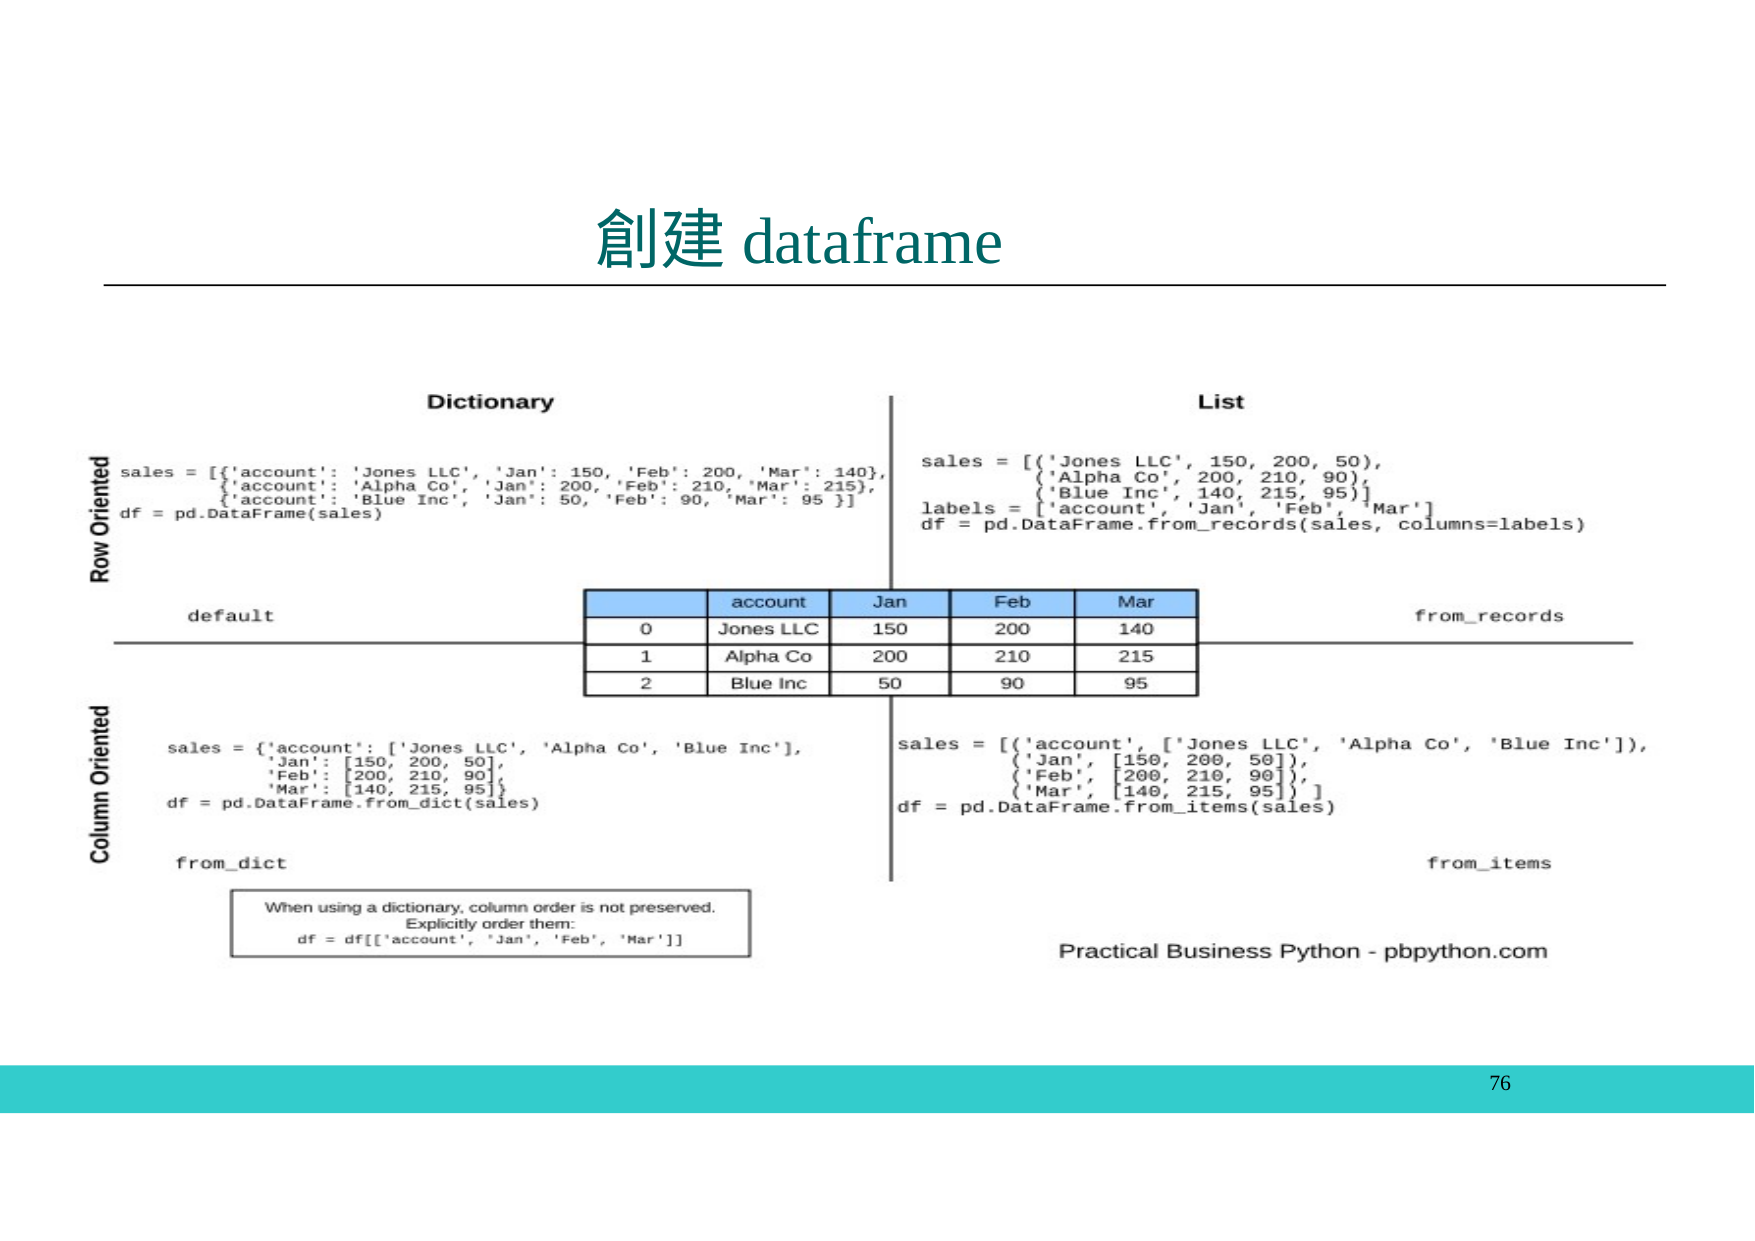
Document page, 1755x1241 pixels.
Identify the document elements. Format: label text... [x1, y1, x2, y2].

picture [75, 367, 1670, 973]
slide_number 76 [1483, 1068, 1515, 1241]
title 創建dataframe [593, 196, 1161, 365]
